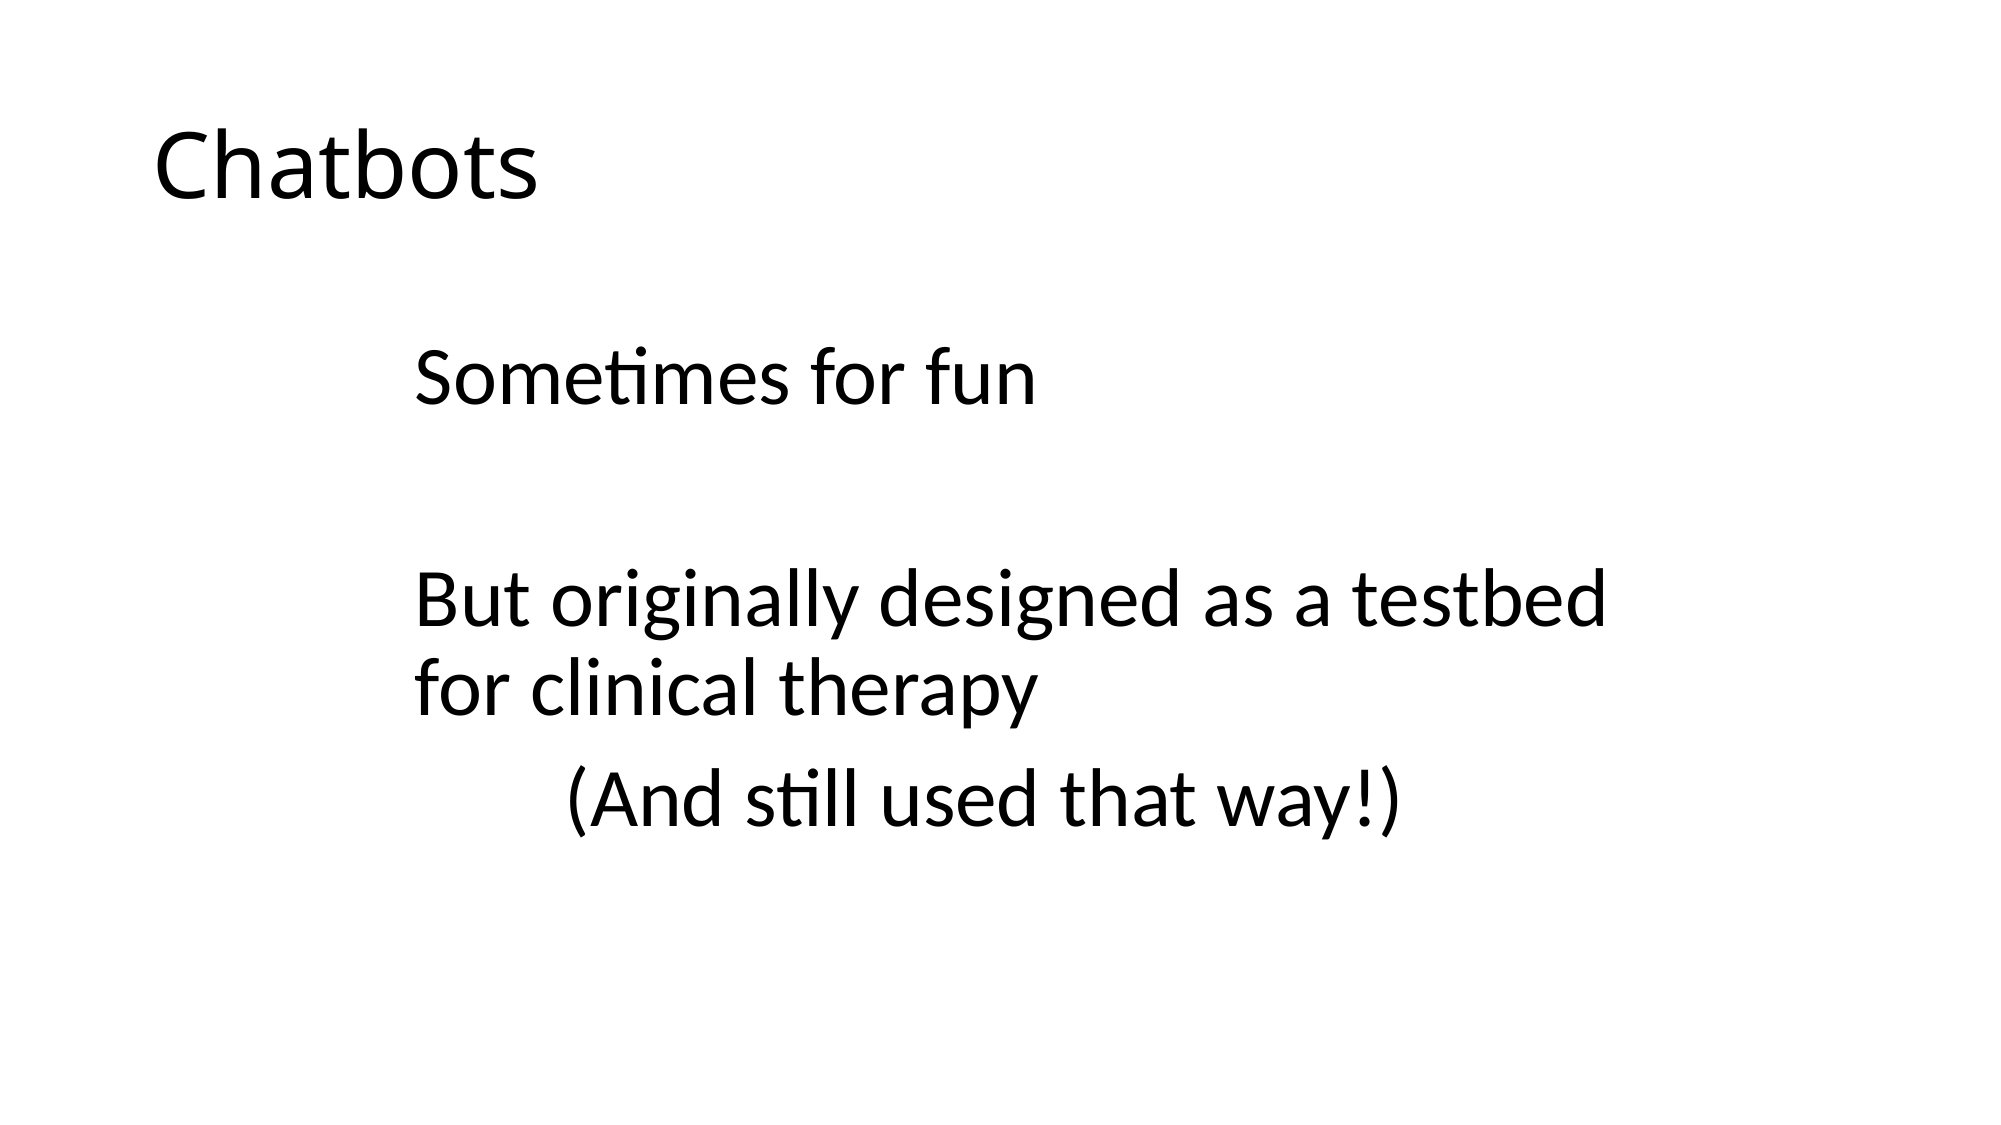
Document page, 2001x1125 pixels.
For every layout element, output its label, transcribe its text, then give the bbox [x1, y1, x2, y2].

list Sometimes for fun But originally designed as a testbed for clinical therapy (And still used that way!) [399, 324, 1675, 988]
title Chatbots [137, 59, 1863, 278]
